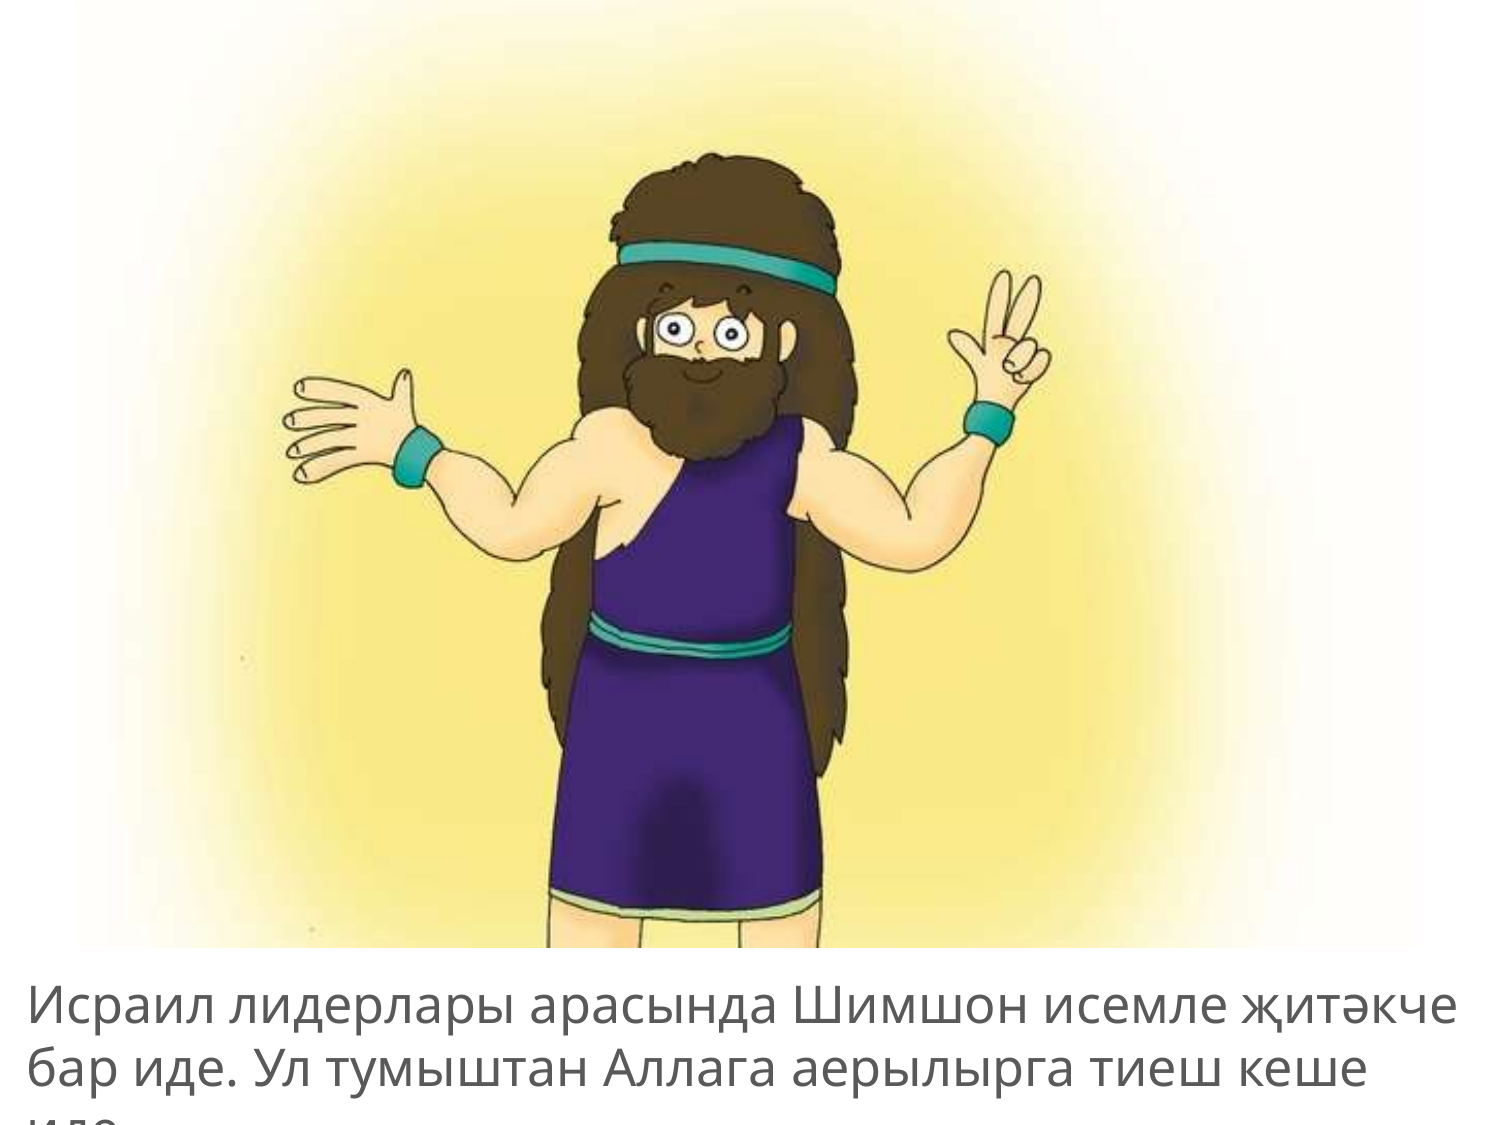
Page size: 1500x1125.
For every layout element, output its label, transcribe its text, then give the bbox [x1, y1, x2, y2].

text_box Исраил лидерлары арасында Шимшон исемле җитәкче бар иде. Ул тумыштан Аллага аерылырга тиеш кеше иде. [11, 964, 1483, 1125]
picture [76, 0, 1418, 948]
